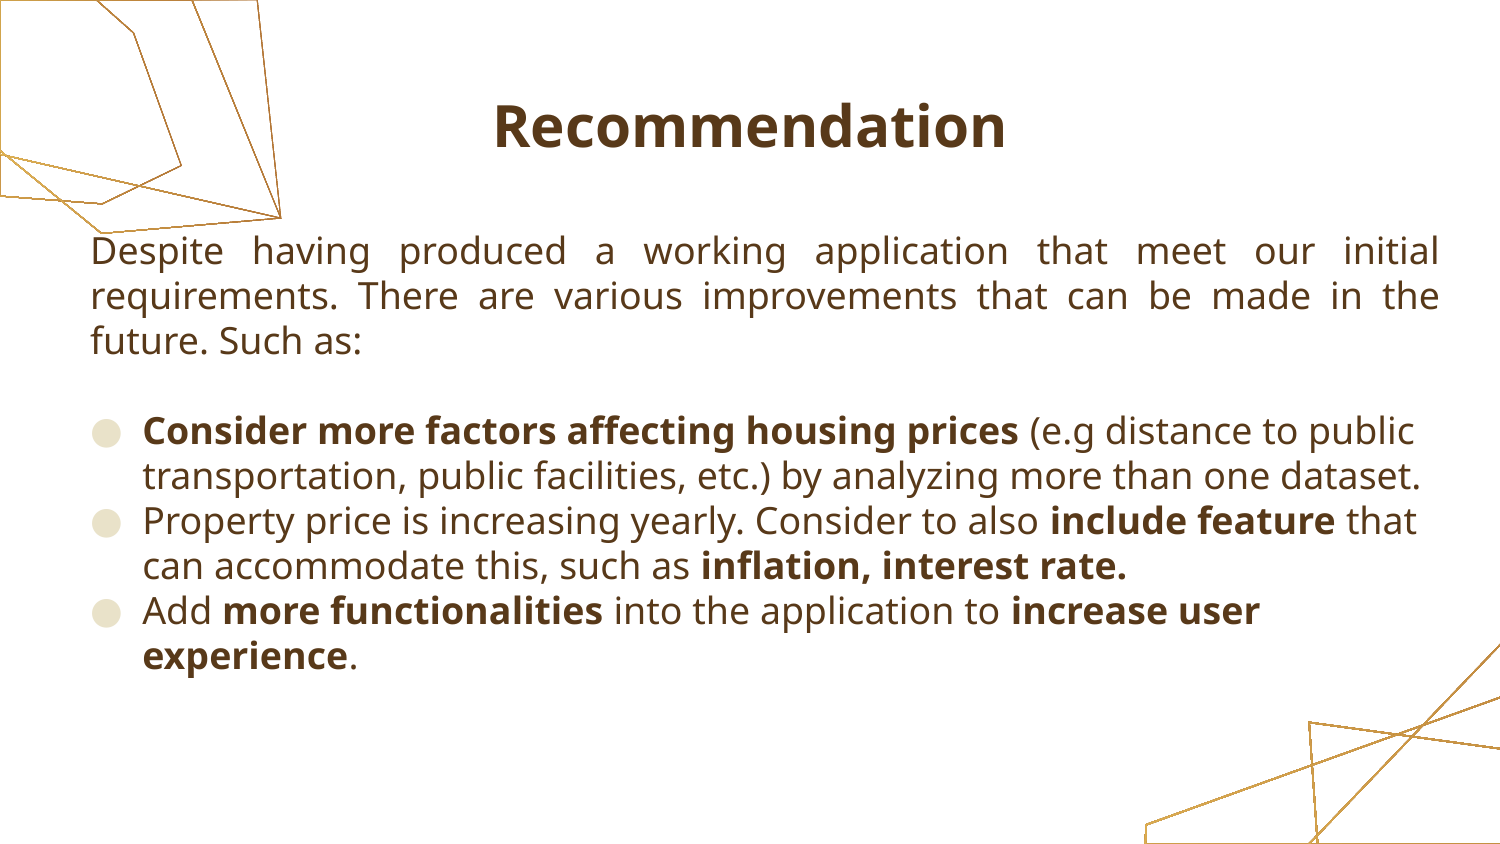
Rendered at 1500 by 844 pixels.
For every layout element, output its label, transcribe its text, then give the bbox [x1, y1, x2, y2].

text_box Despite having produced a working application that meet our initial requirements. There are various improvements that can be made in the future. Such as: Consider more factors affecting housing prices (e.g distance to public transportation, public facilities, etc.) by analyzing more than one dataset. Property price is increasing yearly. Consider to also include feature that can accommodate this, such as inflation, interest rate. Add more functionalities into the application to increase user experience. [52, 212, 1456, 810]
title Recommendation [327, 88, 1173, 160]
